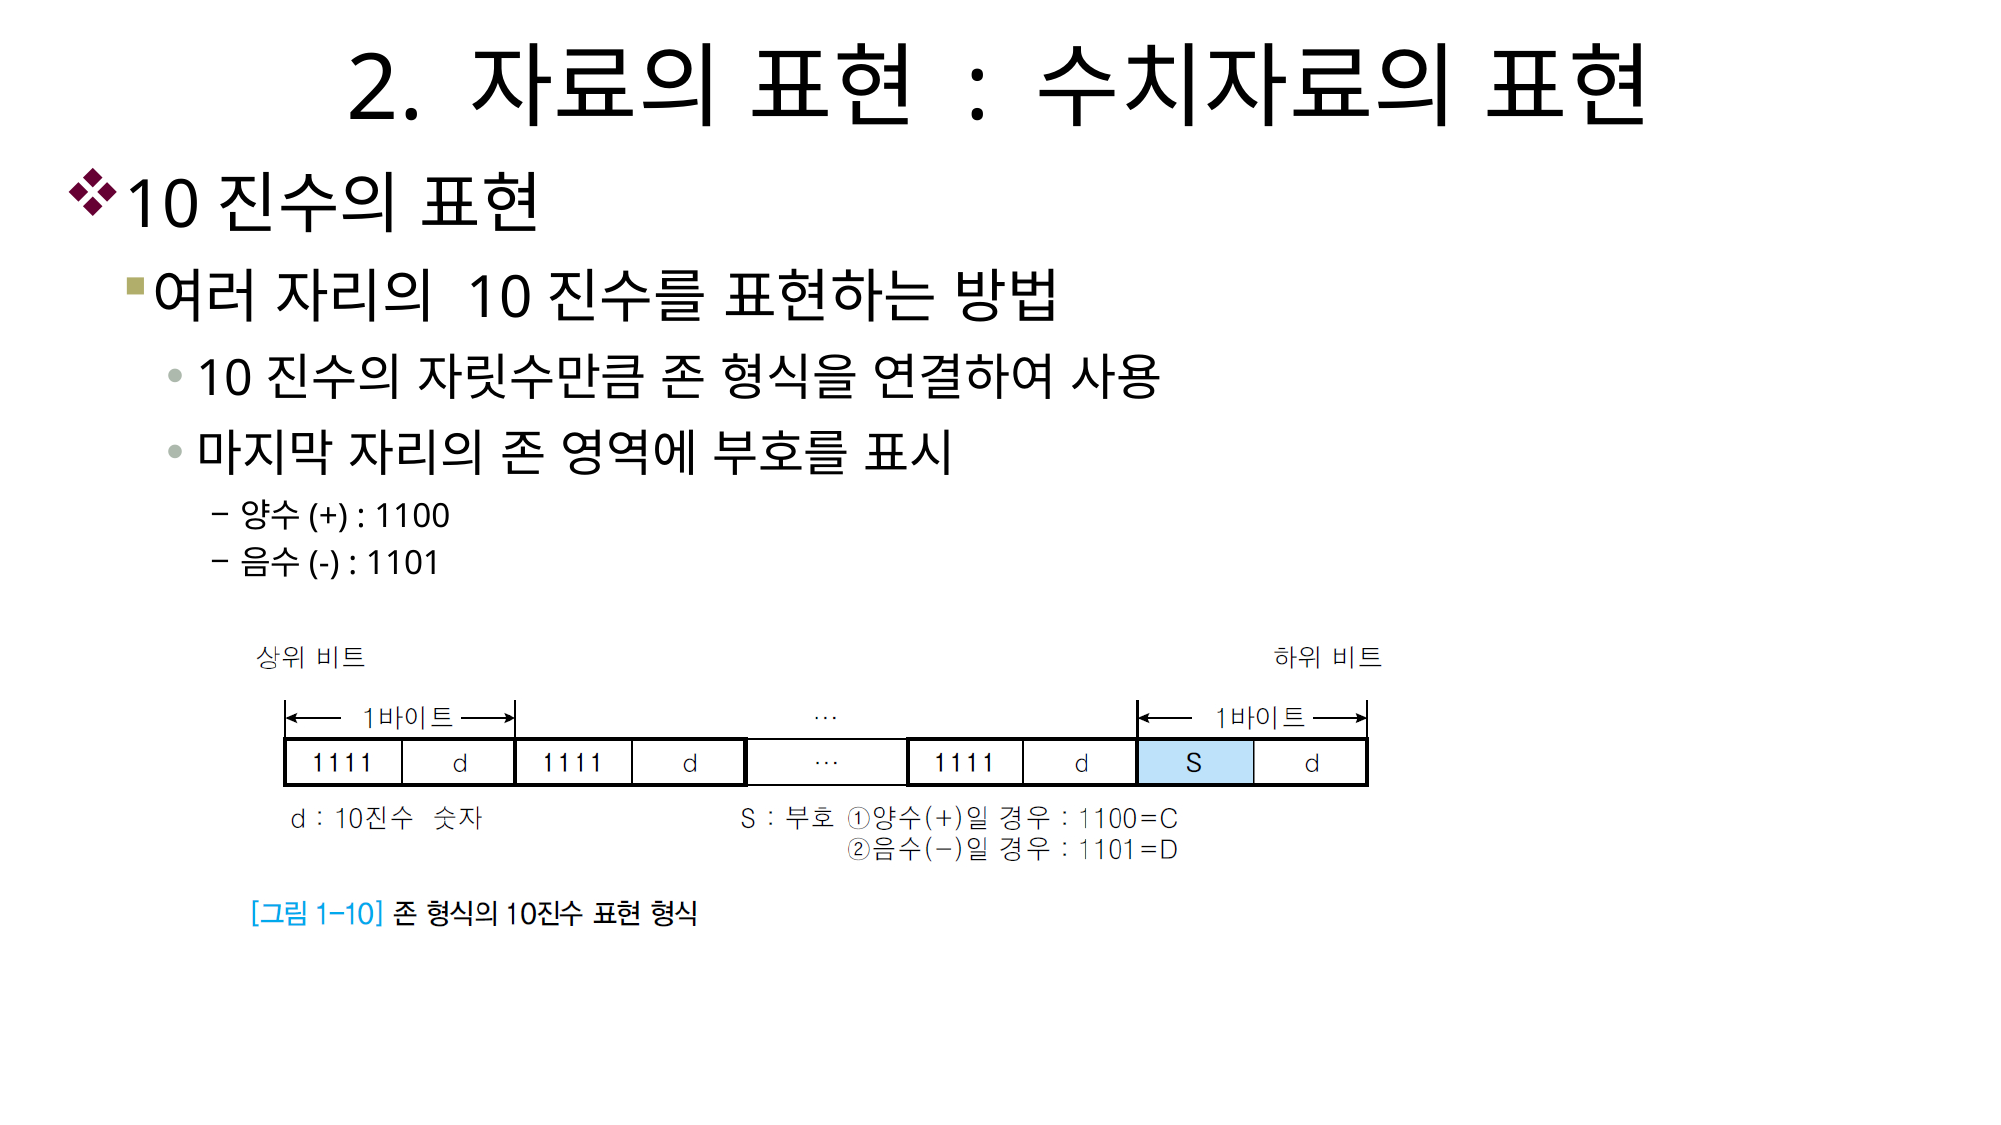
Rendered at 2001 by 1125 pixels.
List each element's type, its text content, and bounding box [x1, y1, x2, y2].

list 10진수의 표현 여러 자리의 10진수를 표현하는 방법 10진수의 자릿수만큼 존 형식을 연결하여 사용 마지막 자리의 존 영역에 부호를 표시 양수(+) : 1100 음수(-) : 1101 [48, 152, 1944, 1091]
picture [241, 633, 1389, 933]
title 2. 자료의 표현 : 수치자료의 표현 [99, 19, 1900, 147]
